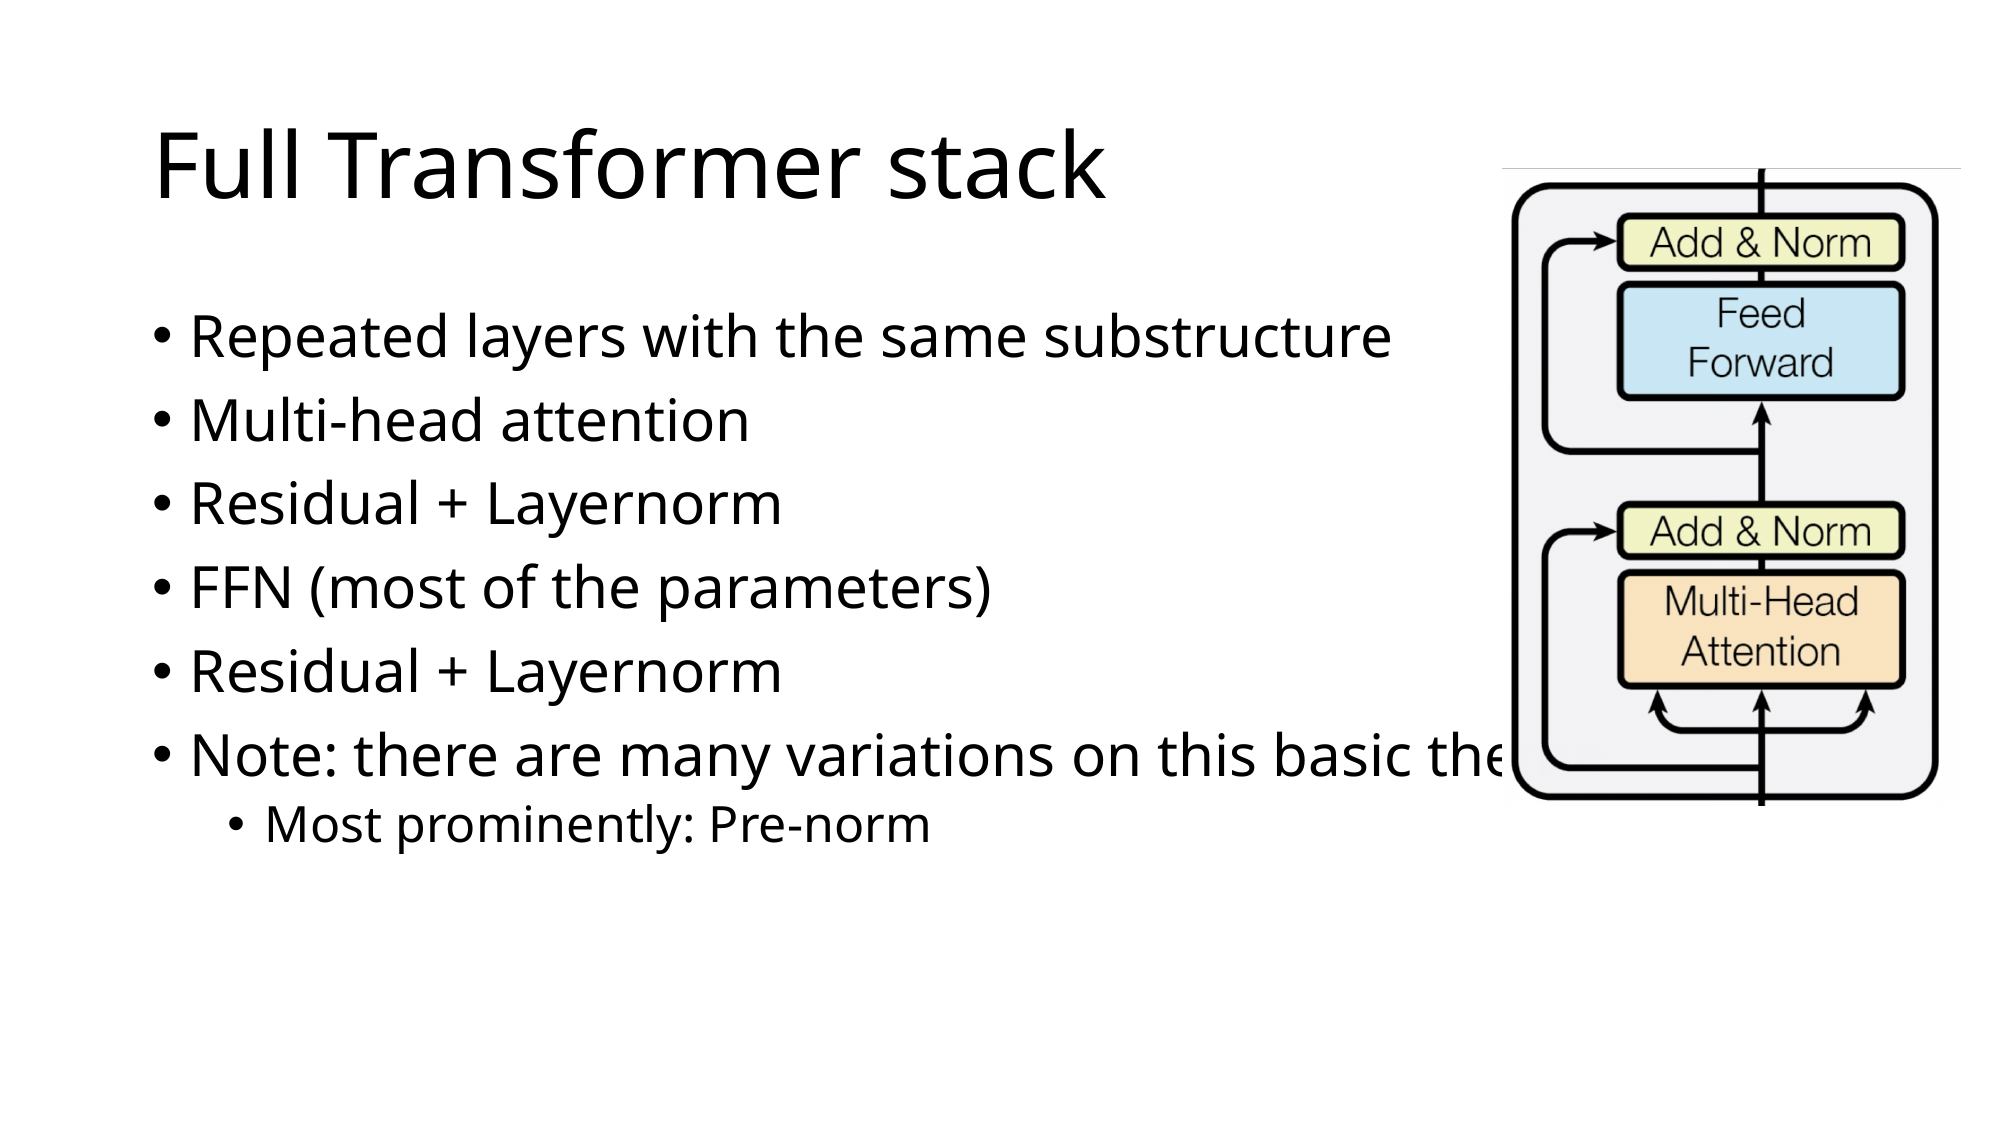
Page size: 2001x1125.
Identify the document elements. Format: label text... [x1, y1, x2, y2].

title Full Transformer stack [137, 59, 1863, 278]
list Repeated layers with the same substructure Multi-head attention Residual + Layernorm FFN (most of the parameters) Residual + Layernorm Note: there are many variations on this basic theme Most prominently: Pre-norm [137, 299, 1863, 1014]
picture [1501, 168, 1962, 807]
